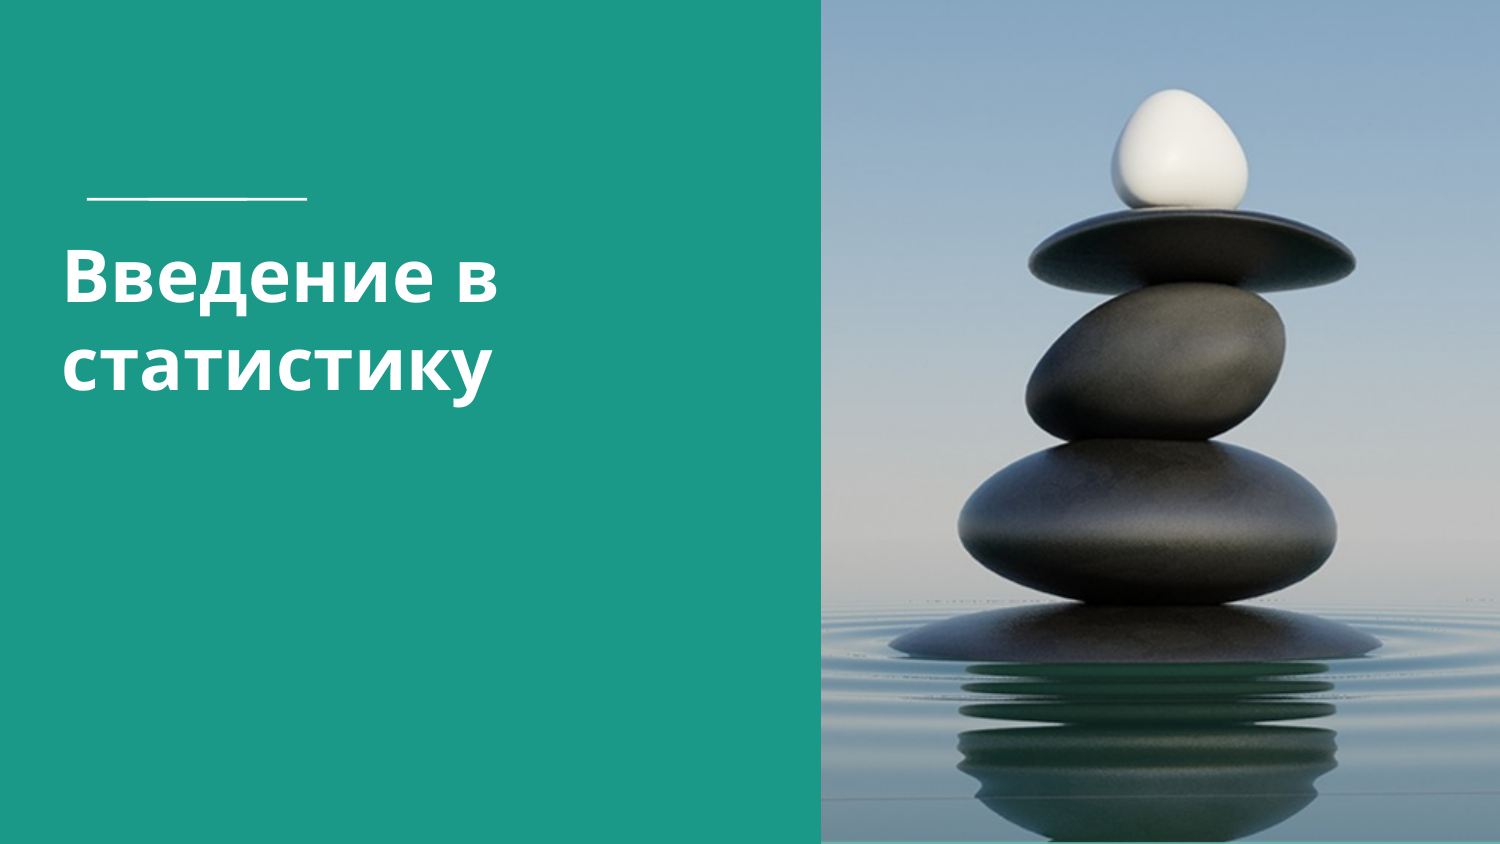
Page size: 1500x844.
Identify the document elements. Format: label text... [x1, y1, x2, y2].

title Введение в статистику [46, 214, 816, 464]
picture [821, 0, 1500, 844]
